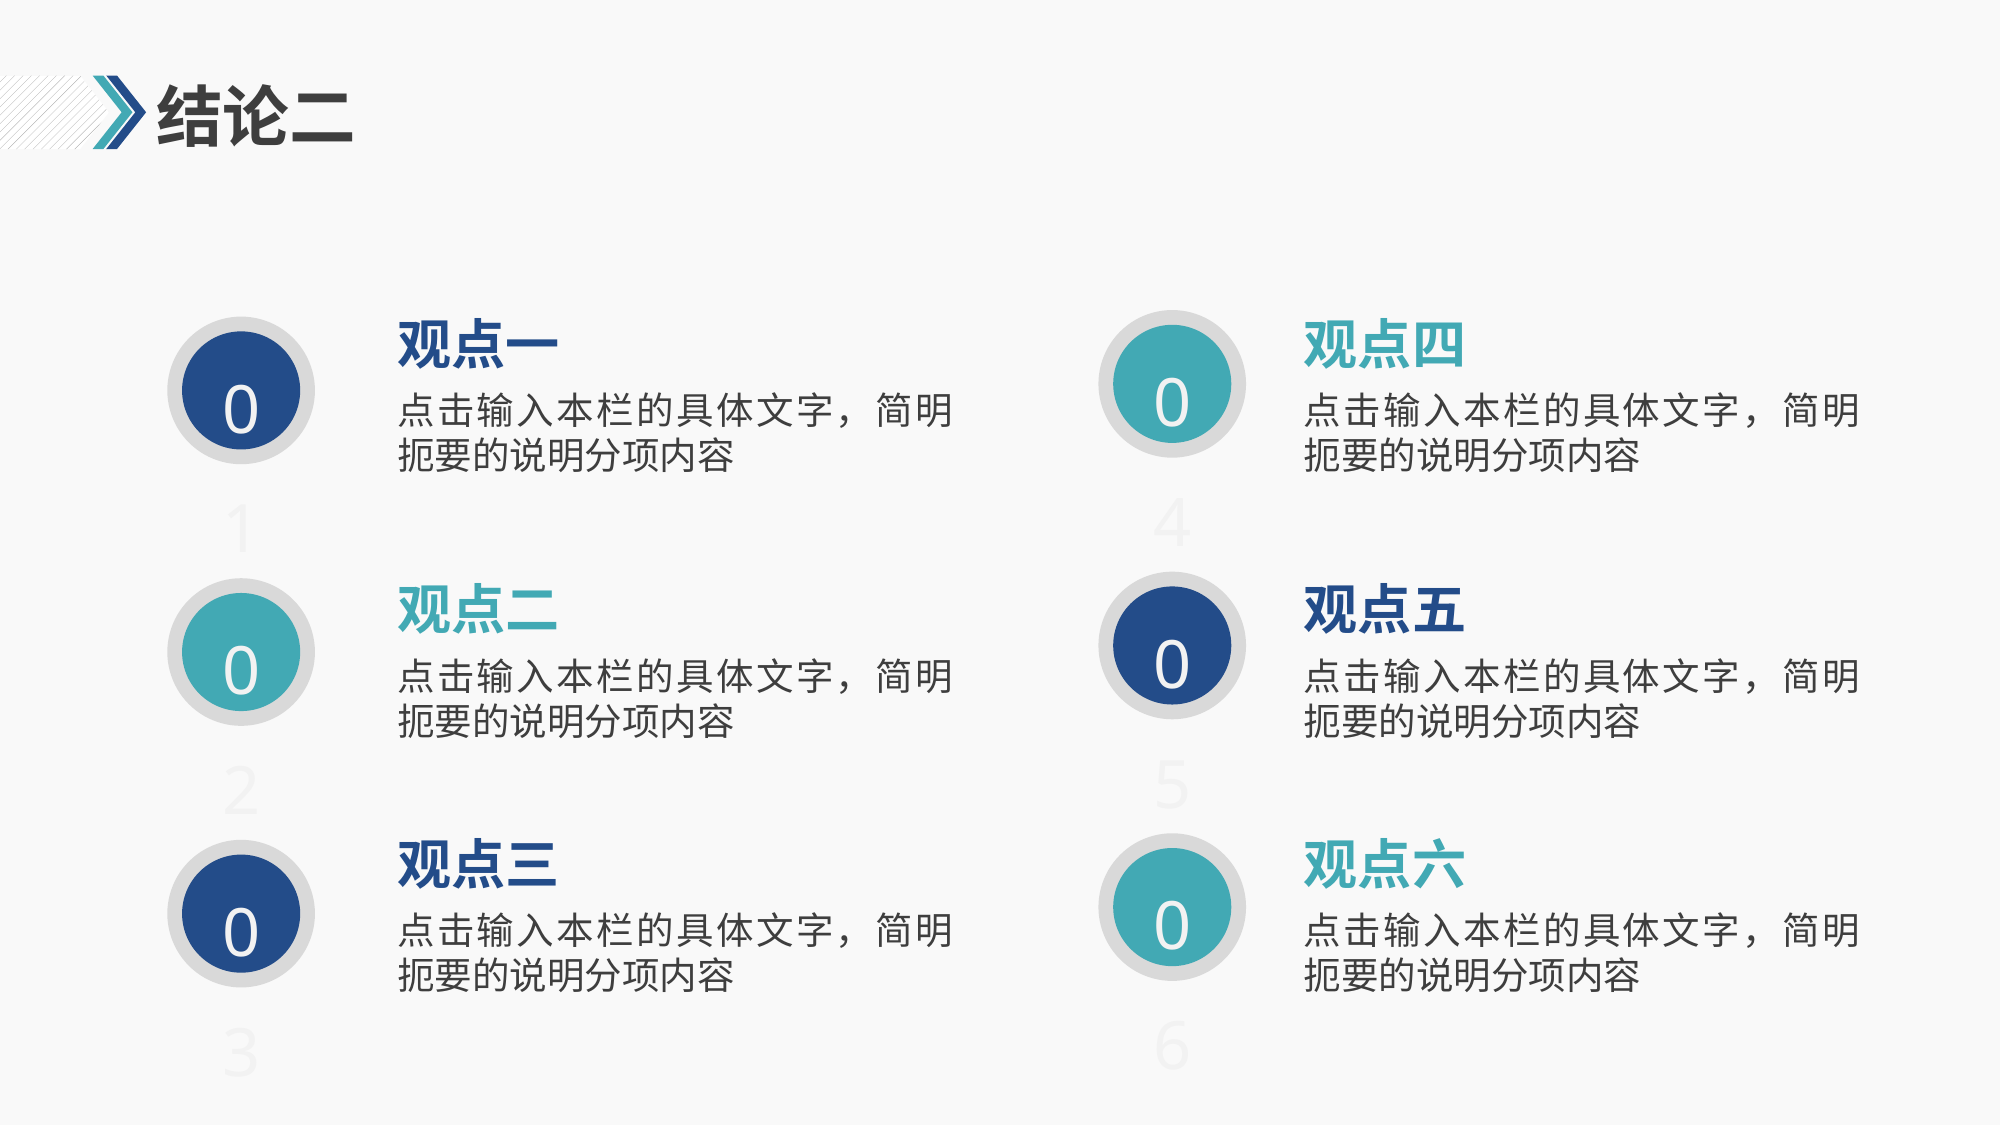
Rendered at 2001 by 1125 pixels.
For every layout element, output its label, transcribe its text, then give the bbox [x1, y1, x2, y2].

text_box 点击输入本栏的具体文字，简明扼要的说明分项内容 [397, 387, 954, 478]
text_box 点击输入本栏的具体文字，简明扼要的说明分项内容 [1303, 387, 1860, 478]
text_box 观点三 [397, 830, 765, 896]
text_box 点击输入本栏的具体文字，简明扼要的说明分项内容 [1303, 907, 1860, 998]
text_box 点击输入本栏的具体文字，简明扼要的说明分项内容 [1303, 652, 1860, 743]
text_box 观点五 [1303, 575, 1672, 641]
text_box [1098, 310, 1247, 458]
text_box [167, 316, 315, 465]
text_box 点击输入本栏的具体文字，简明扼要的说明分项内容 [397, 907, 954, 998]
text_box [1098, 571, 1247, 720]
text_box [1098, 833, 1247, 981]
text_box 观点四 [1303, 310, 1672, 376]
text_box 观点二 [397, 575, 765, 641]
text_box 观点六 [1303, 830, 1672, 896]
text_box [167, 578, 315, 726]
text_box 点击输入本栏的具体文字，简明扼要的说明分项内容 [397, 652, 954, 743]
text_box 观点一 [397, 310, 765, 376]
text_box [167, 839, 315, 988]
title 结论二 [140, 82, 882, 158]
